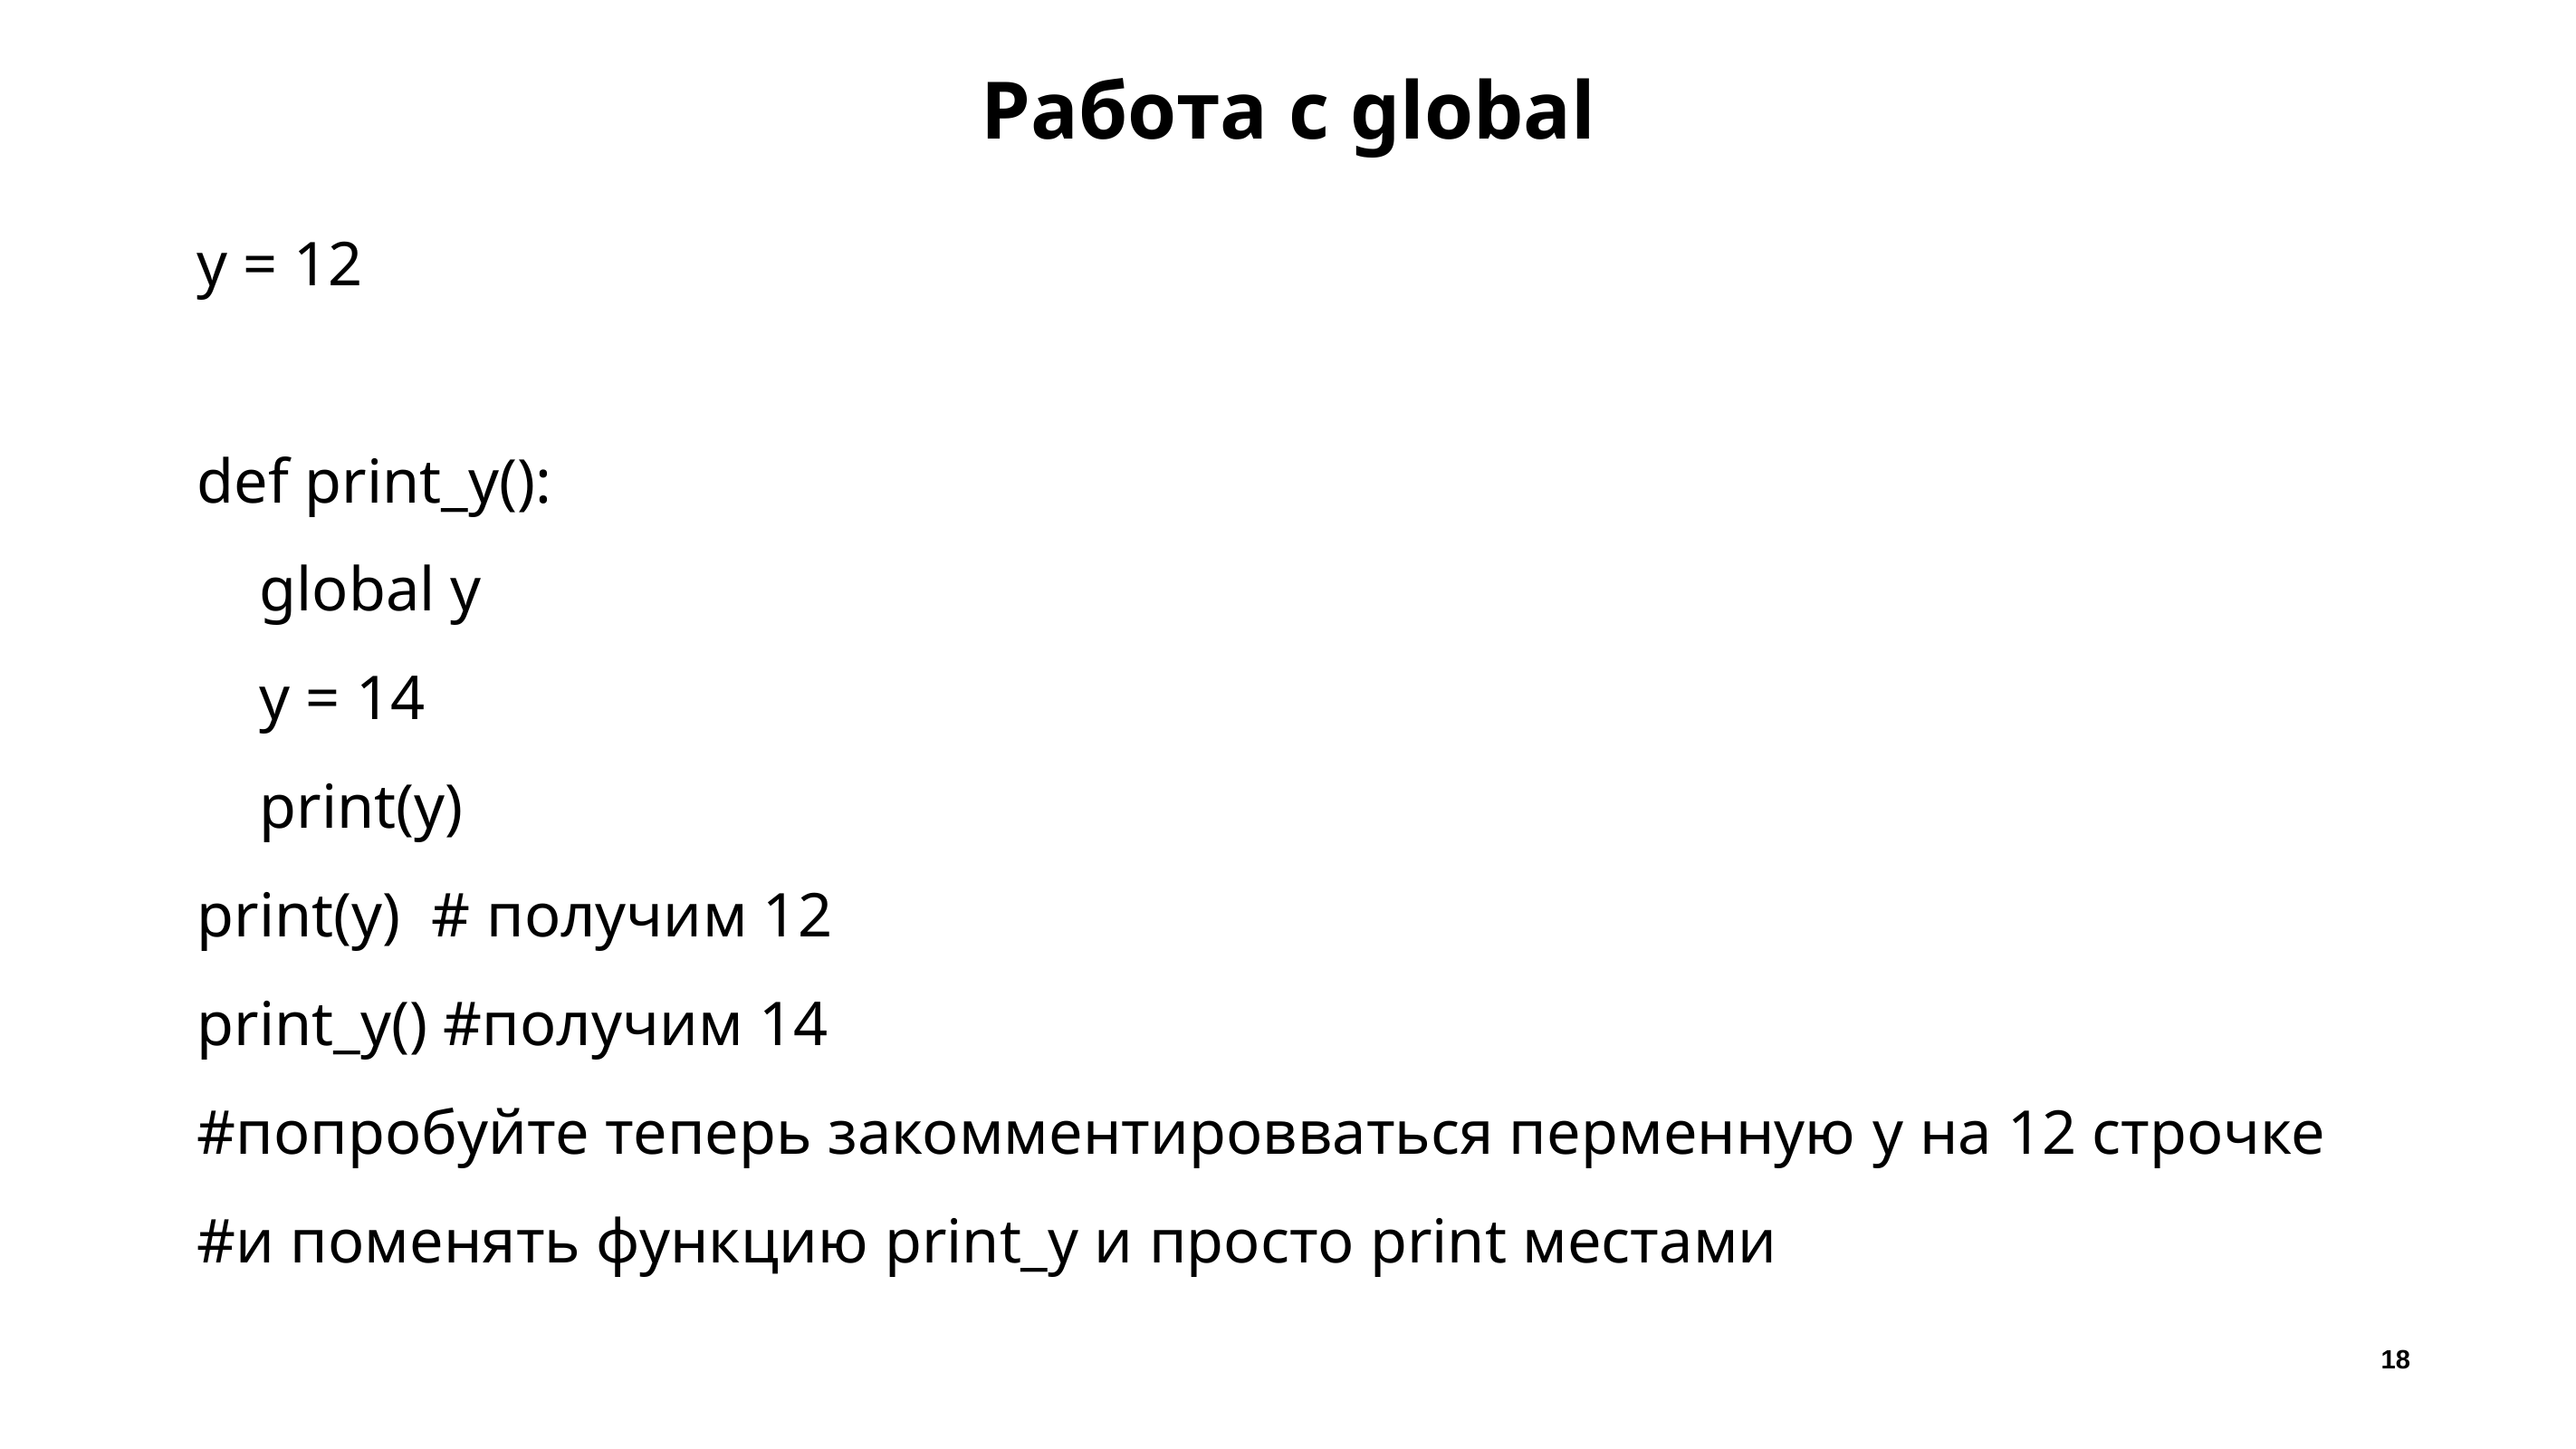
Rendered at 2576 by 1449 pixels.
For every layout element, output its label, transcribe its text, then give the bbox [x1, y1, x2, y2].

title Работа с global [161, 54, 2416, 224]
slide_number 18 [2279, 1332, 2416, 1383]
text_box y = 12 def print_y(): global y y = 14 print(y) print(y) # получим 12 print_y() #получим 14 #попробуйте теперь закомментировваться перменную y на 12 строчке #и поменять функцию print_y и просто print местами [183, 182, 2392, 1282]
